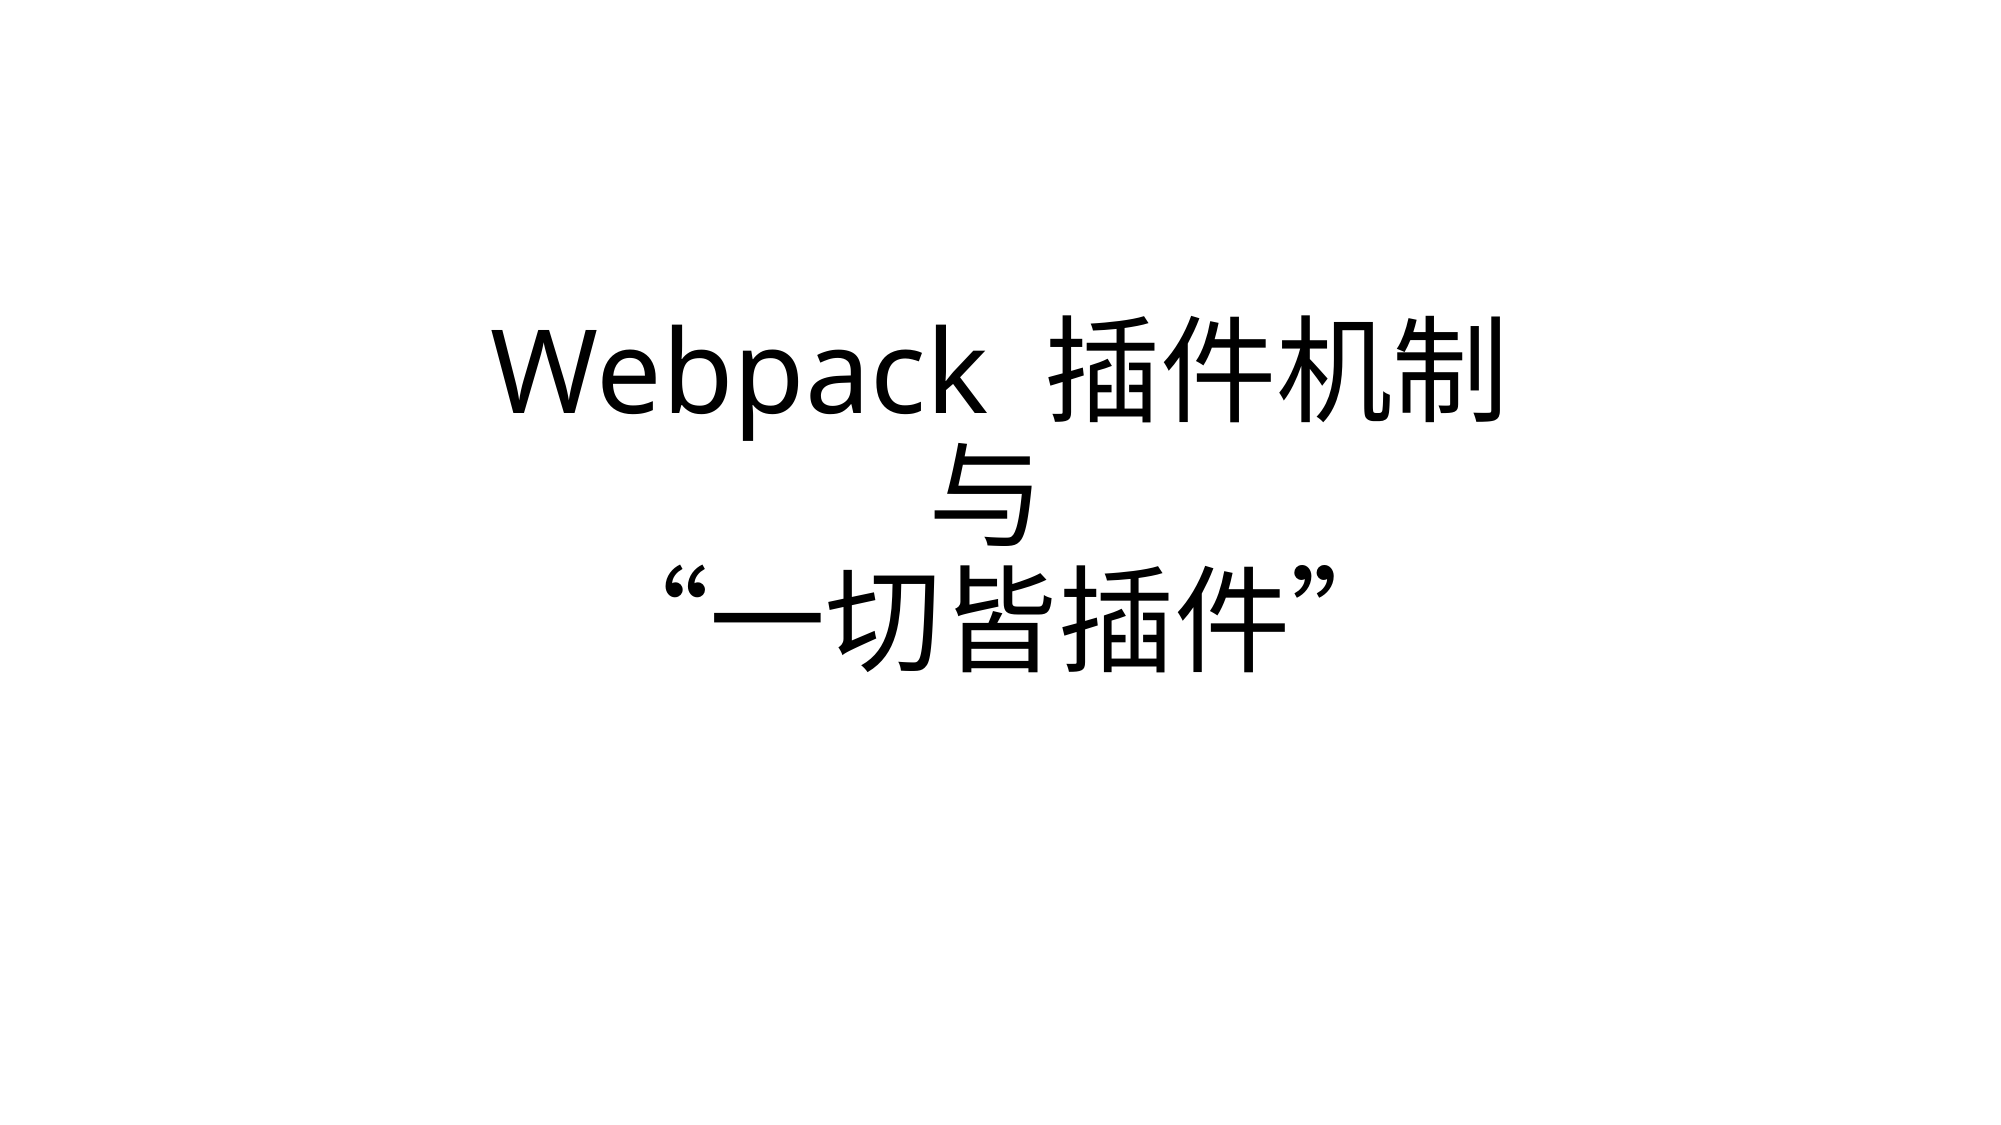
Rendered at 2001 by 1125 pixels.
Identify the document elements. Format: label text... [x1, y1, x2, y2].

title Webpack 插件机制 与 “一切皆插件” [249, 304, 1750, 697]
